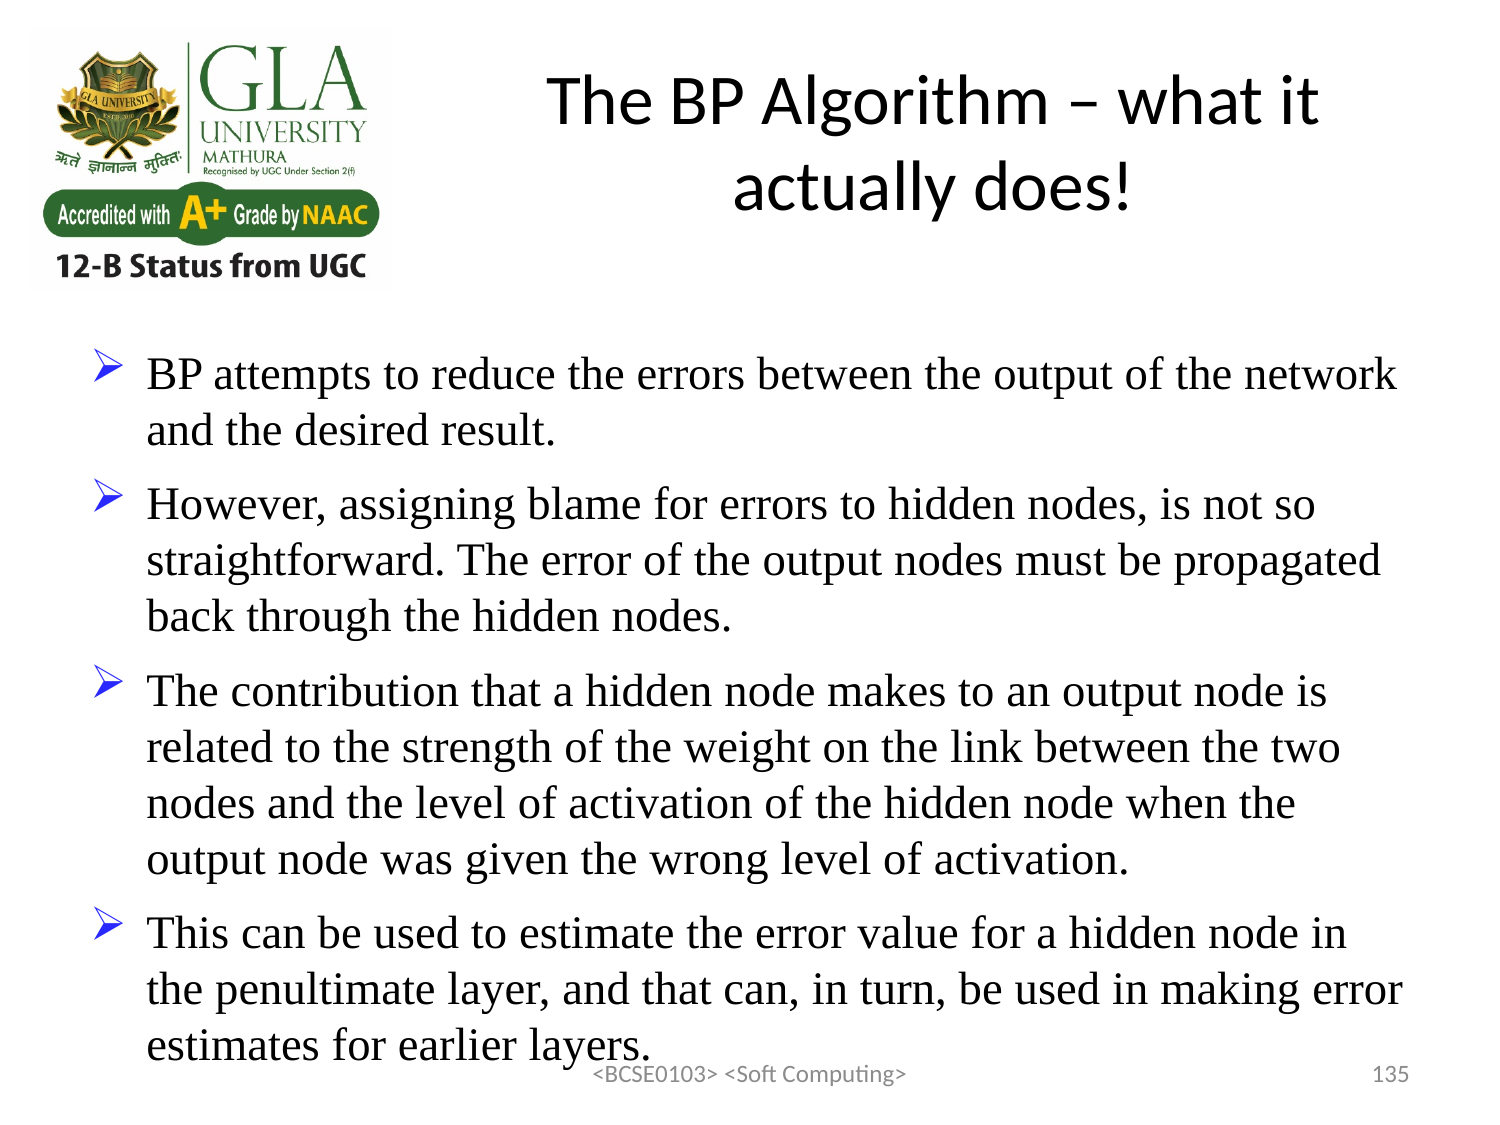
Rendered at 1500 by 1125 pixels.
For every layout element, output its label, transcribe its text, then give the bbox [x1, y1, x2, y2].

slide_number 135 [1074, 1042, 1425, 1103]
footer <BCSE0103> <Soft Computing> [512, 1042, 988, 1103]
title The BP Algorithm – what it actually does! [442, 45, 1425, 233]
picture [29, 28, 393, 291]
list BP attempts to reduce the errors between the output of the network and the desired result. However, assigning blame for errors to hidden nodes, is not so straightforward. The error of the output nodes must be propagated back through the hidden nodes. The contribution that a hidden node makes to an output node is related to the strength of the weight on the link between the two nodes and the level of activation of the hidden node when the output node was given the wrong level of activation. This can be used to estimate the error value for a hidden node in the penultimate layer, and that can, in turn, be used in making error estimates for earlier layers. [75, 335, 1425, 1078]
